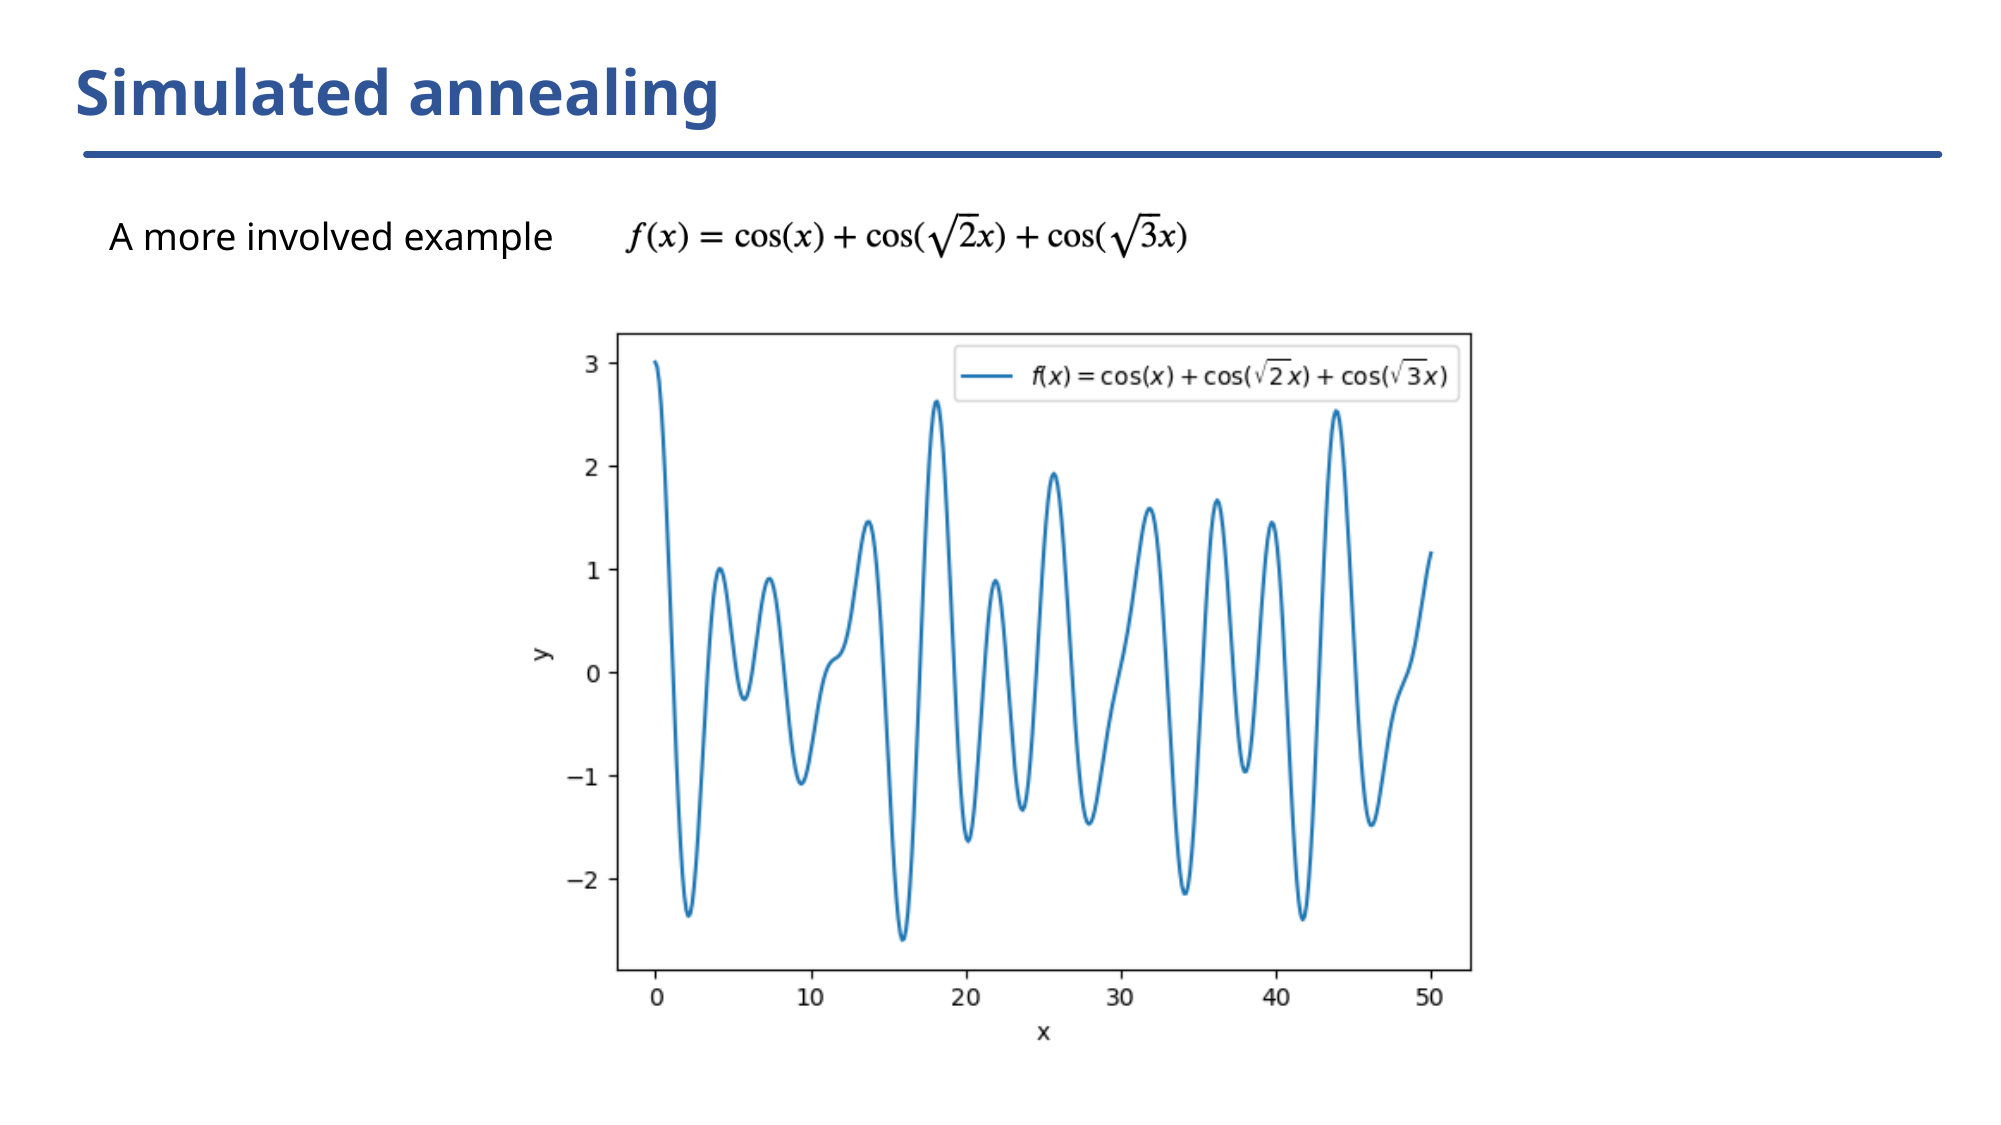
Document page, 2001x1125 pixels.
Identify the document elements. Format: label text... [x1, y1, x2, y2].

picture [615, 198, 1201, 274]
title Simulated annealing [60, 0, 1940, 192]
picture [514, 318, 1486, 1061]
text_box A more involved example [94, 205, 569, 266]
